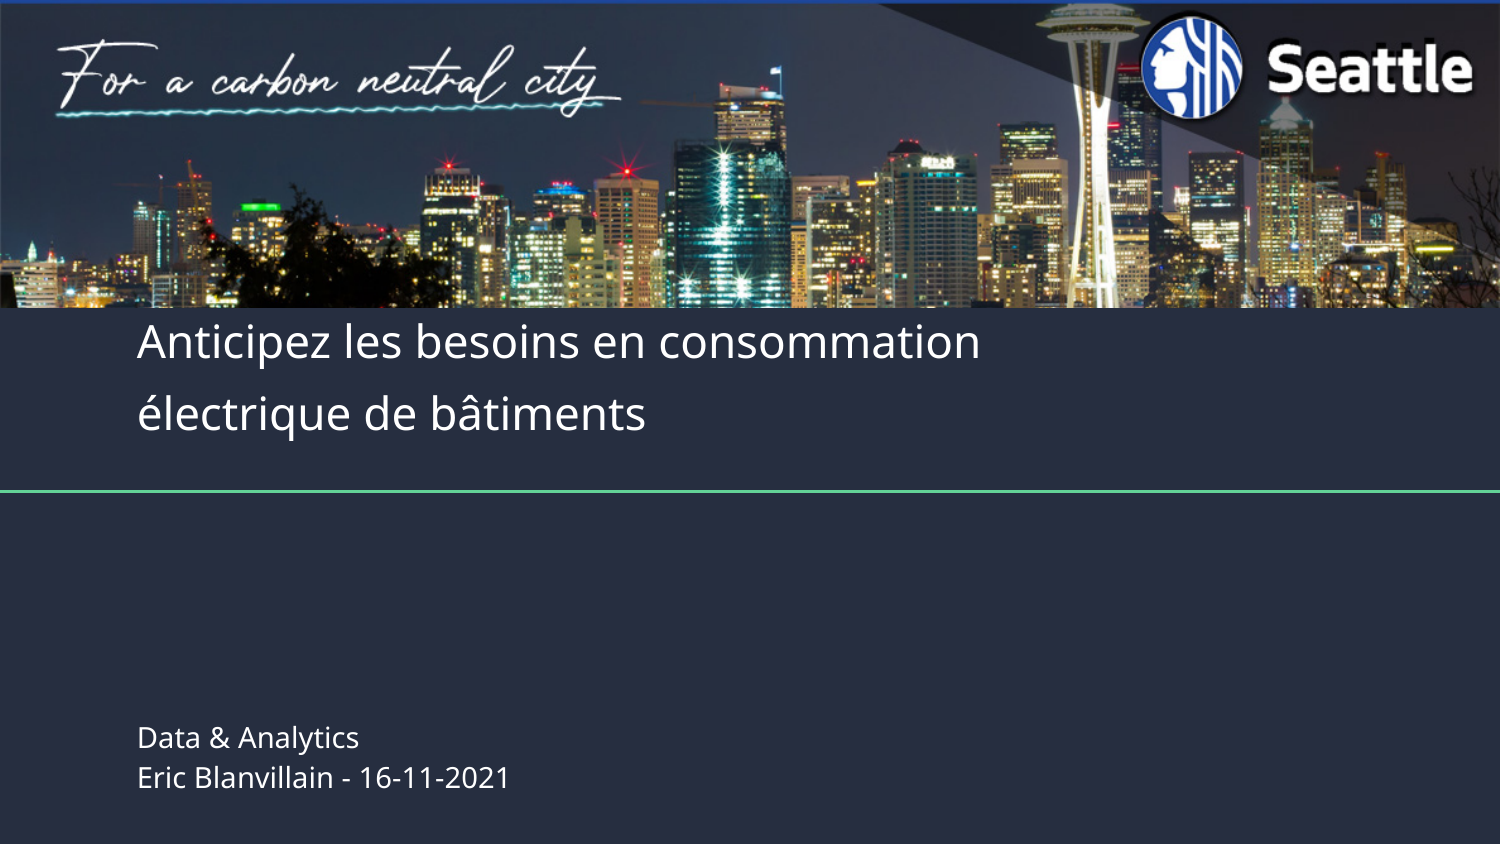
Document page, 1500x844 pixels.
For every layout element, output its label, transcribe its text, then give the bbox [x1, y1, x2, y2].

subtitle Data & Analytics Eric Blanvillain - 16-11-2021 [121, 702, 820, 817]
picture [0, 0, 1500, 308]
title Anticipez les besoins en consommation électrique de bâtiments [121, 316, 1138, 534]
